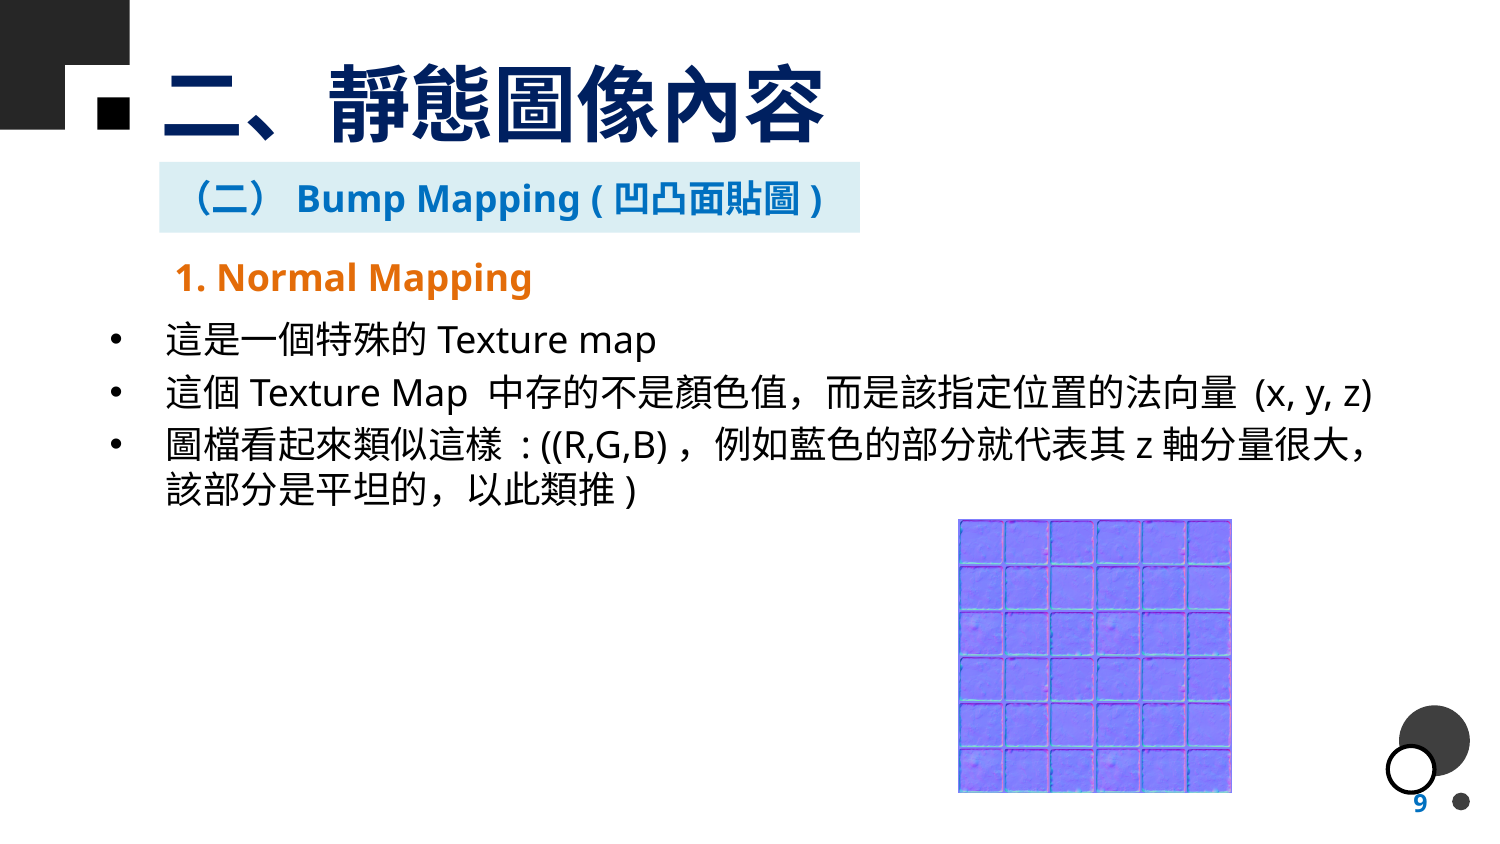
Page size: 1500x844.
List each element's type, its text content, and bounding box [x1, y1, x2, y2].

text_box 這是一個特殊的Texture map 這個Texture Map 中存的不是顏色值，而是該指定位置的法向量 (x, y, z) 圖檔看起來類似這樣 : ((R,G,B)，例如藍色的部分就代表其z軸分量很大，該部分是平坦的，以此類推) [75, 308, 1412, 583]
text_box （二）Bump Mapping (凹凸面貼圖) [159, 161, 860, 233]
slide_number 9 [1092, 782, 1443, 827]
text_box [0, 0, 130, 130]
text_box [1387, 705, 1471, 811]
picture [958, 518, 1233, 793]
text_box 1. Normal Mapping [159, 240, 635, 308]
title 二、靜態圖像內容 [145, 32, 1249, 173]
